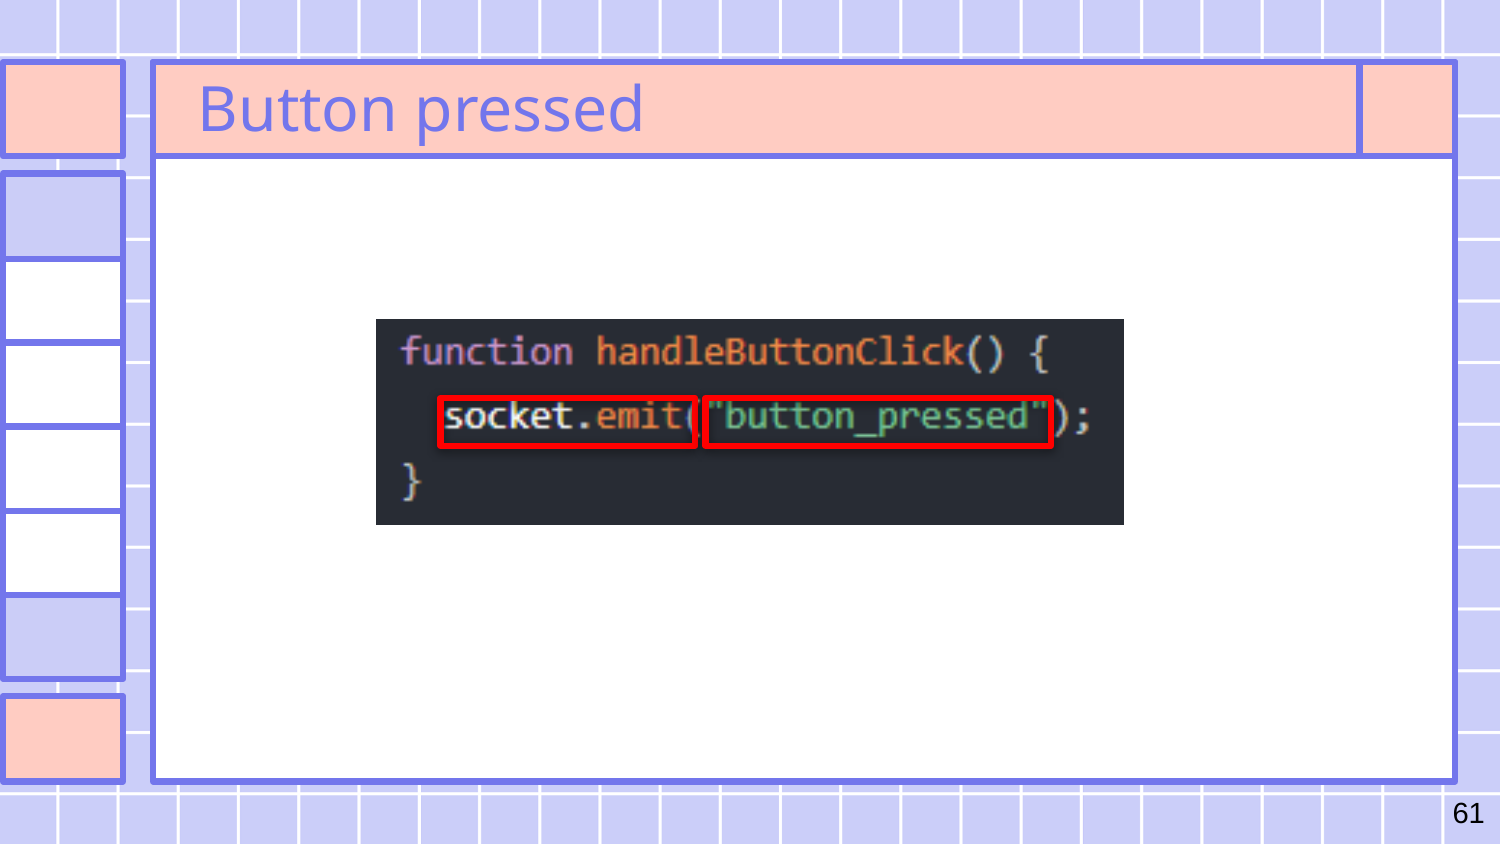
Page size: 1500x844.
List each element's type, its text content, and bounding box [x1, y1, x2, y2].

slide_number 61 [1409, 779, 1500, 844]
picture [0, 0, 1500, 844]
title Button pressed [182, 64, 1318, 159]
picture [376, 318, 1124, 525]
